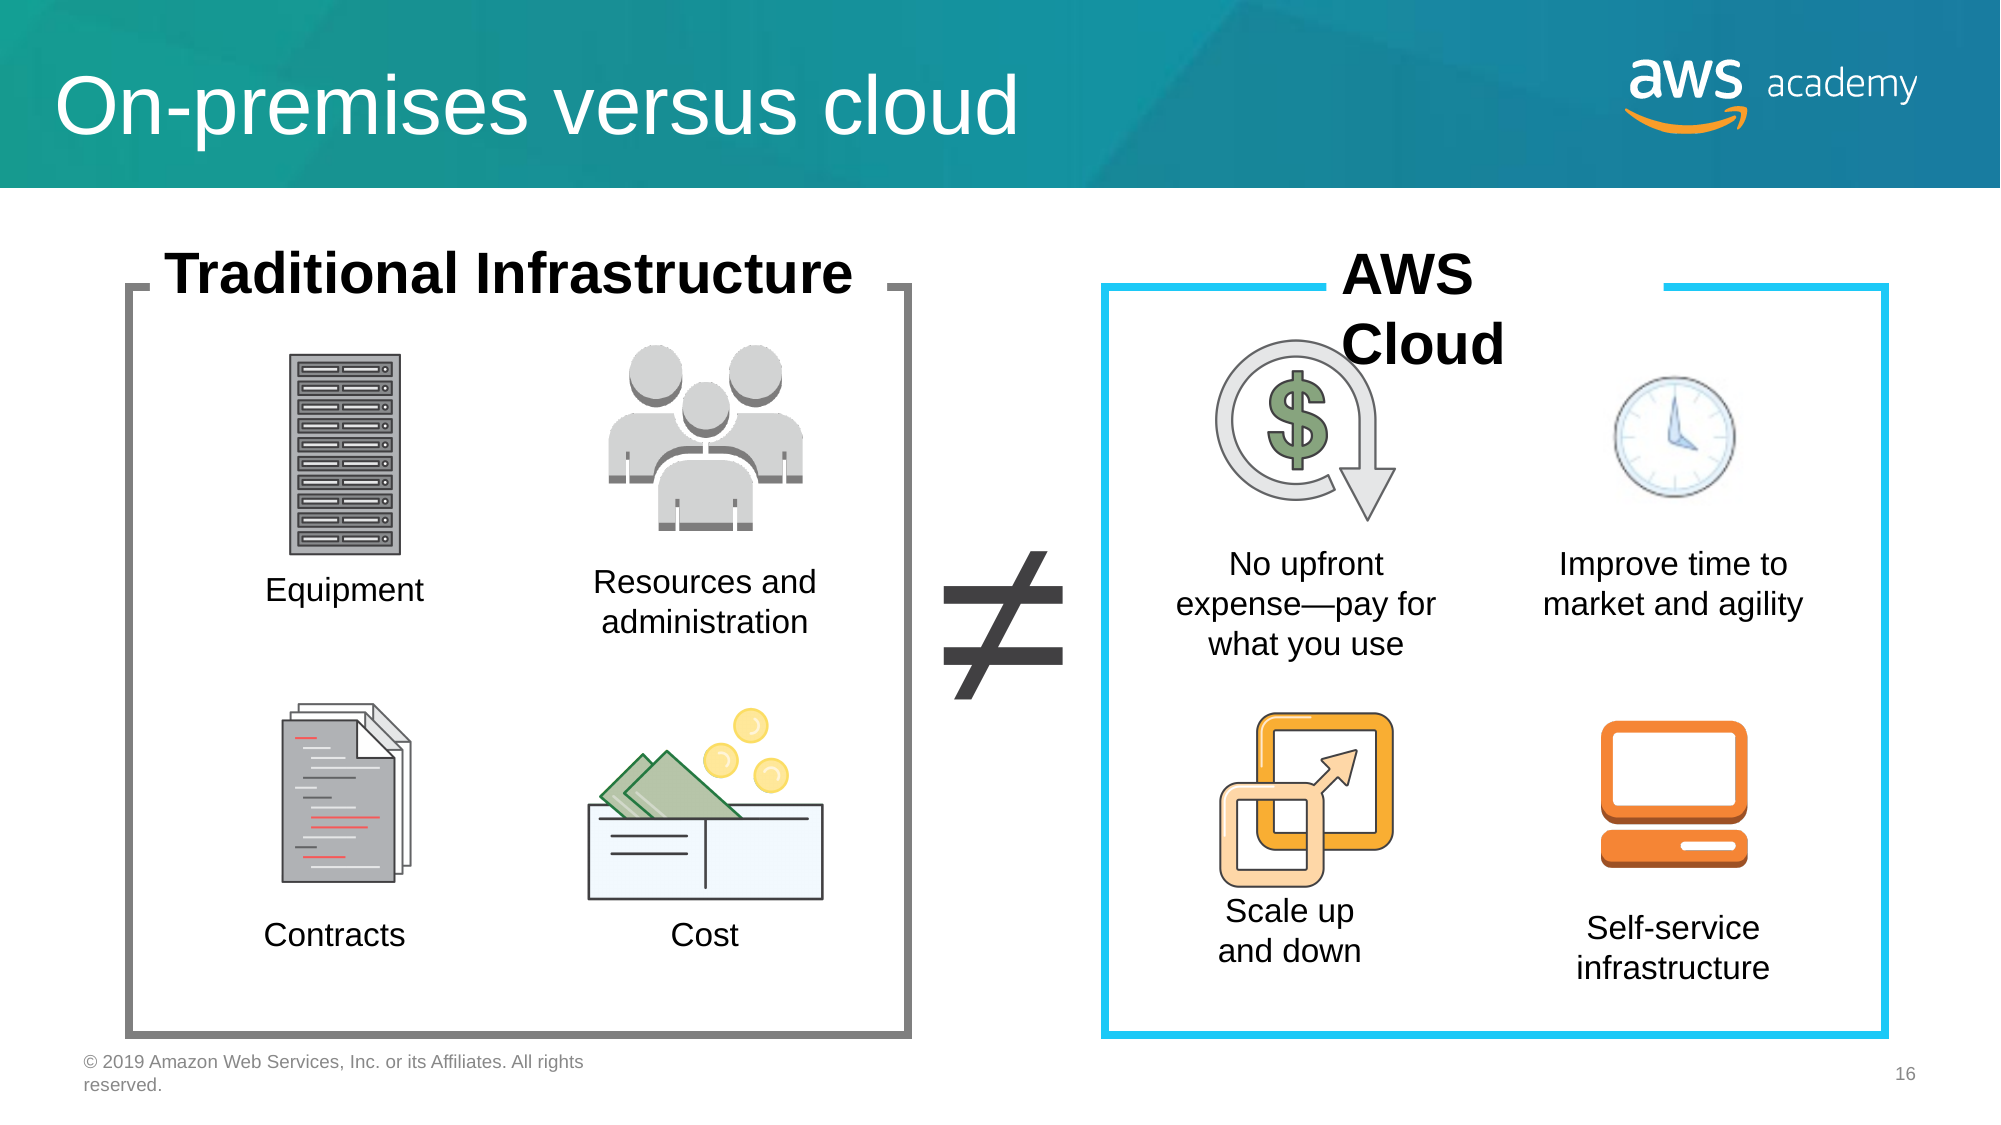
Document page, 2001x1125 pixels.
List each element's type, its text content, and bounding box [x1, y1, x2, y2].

title On-premises versus cloud [39, 26, 1863, 189]
footer © 2019 Amazon Web Services, Inc. or its Affiliates. All rights reserved. [68, 1042, 682, 1103]
slide_number ‹#› [1481, 1042, 1932, 1103]
picture [0, 0, 2000, 188]
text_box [128, 227, 1885, 1035]
